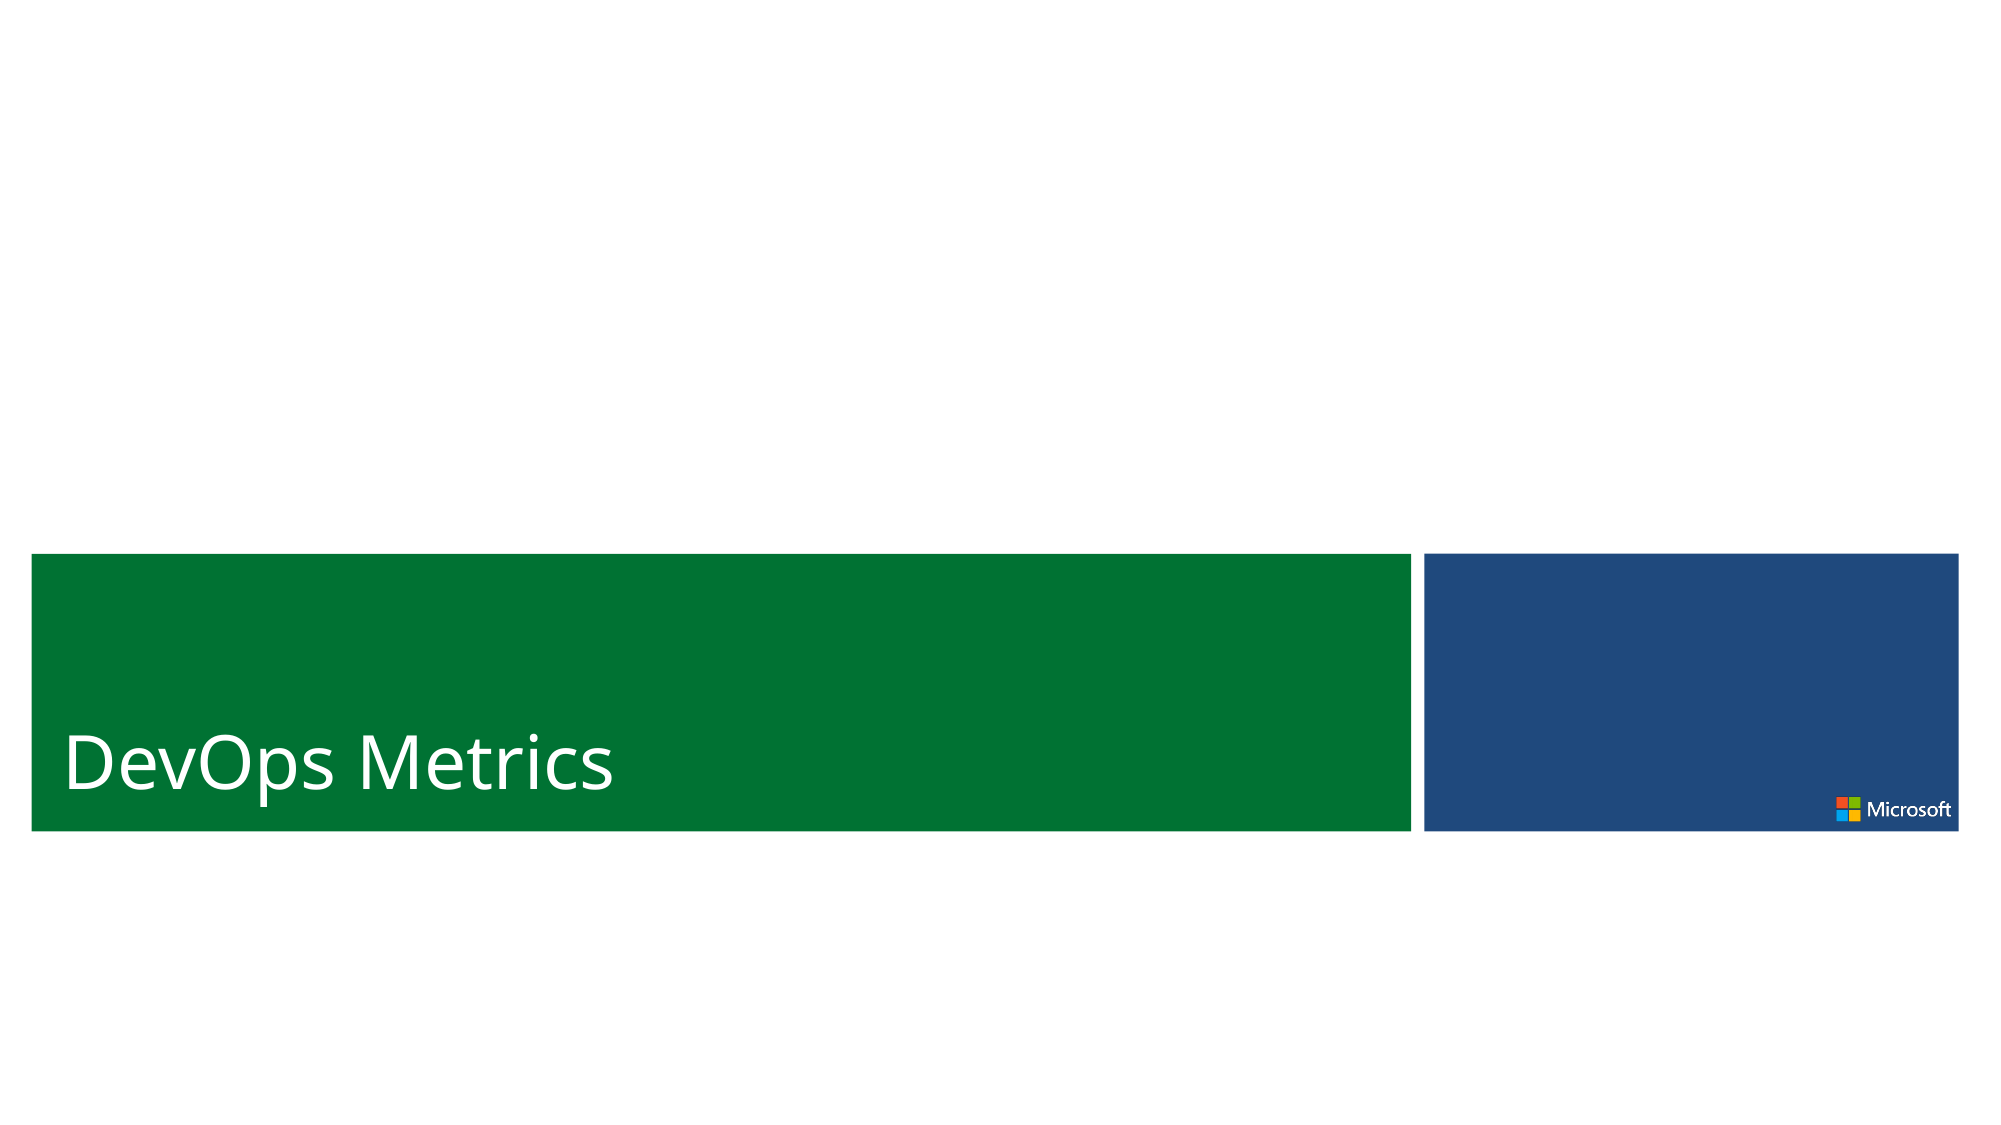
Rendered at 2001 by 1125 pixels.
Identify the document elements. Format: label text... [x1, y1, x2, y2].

picture [1834, 790, 1956, 827]
list DevOps Metrics [47, 568, 1396, 813]
